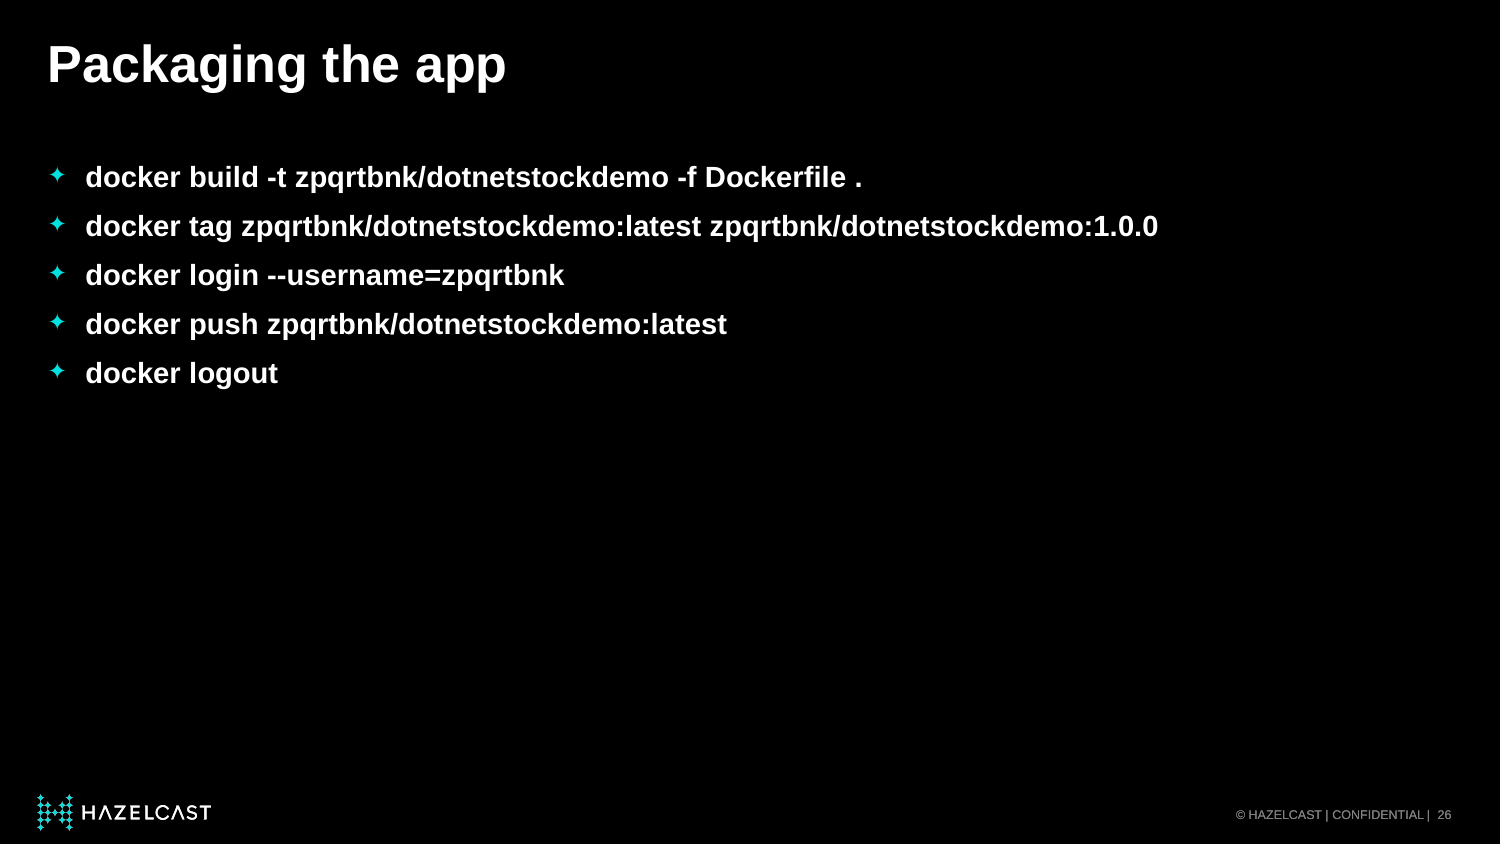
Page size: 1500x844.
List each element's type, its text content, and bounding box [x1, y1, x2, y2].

title Packaging the app [37, 37, 1463, 99]
list docker build -t zpqrtbnk/dotnetstockdemo -f Dockerfile . docker tag zpqrtbnk/dotnetstockdemo:latest zpqrtbnk/dotnetstockdemo:1.0.0 docker login --username=zpqrtbnk docker push zpqrtbnk/dotnetstockdemo:latest docker logout [37, 138, 1463, 794]
picture [37, 794, 211, 831]
